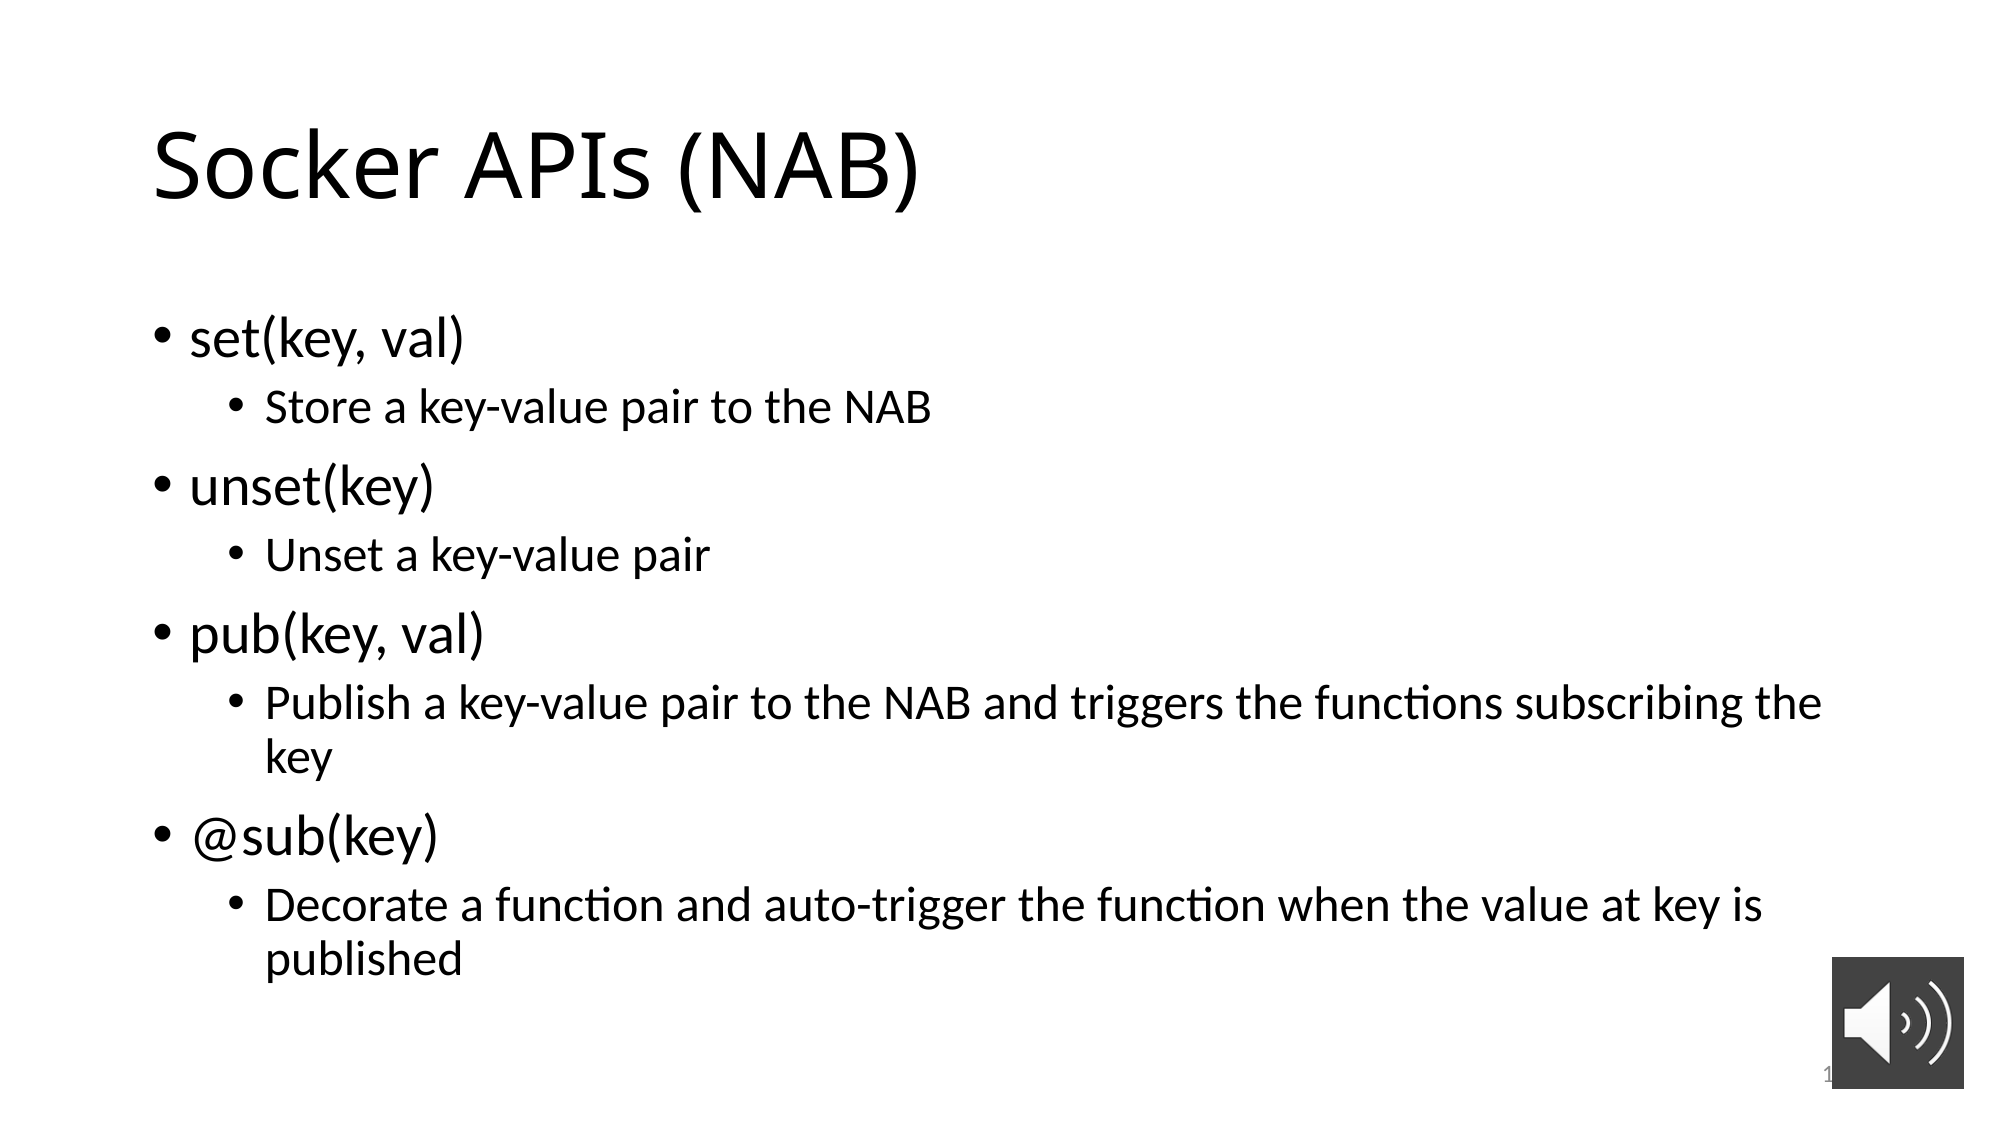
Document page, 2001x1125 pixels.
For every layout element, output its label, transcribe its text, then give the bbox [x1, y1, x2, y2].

title Socker APIs (NAB) [137, 59, 1863, 278]
list set(key, val) Store a key-value pair to the NAB unset(key) Unset a key-value pair pub(key, val) Publish a key-value pair to the NAB and triggers the functions subscribing the key @sub(key) Decorate a function and auto-trigger the function when the value at key is published [137, 299, 1863, 1014]
slide_number 17 [1412, 1042, 1863, 1103]
picture [1831, 956, 1965, 1090]
